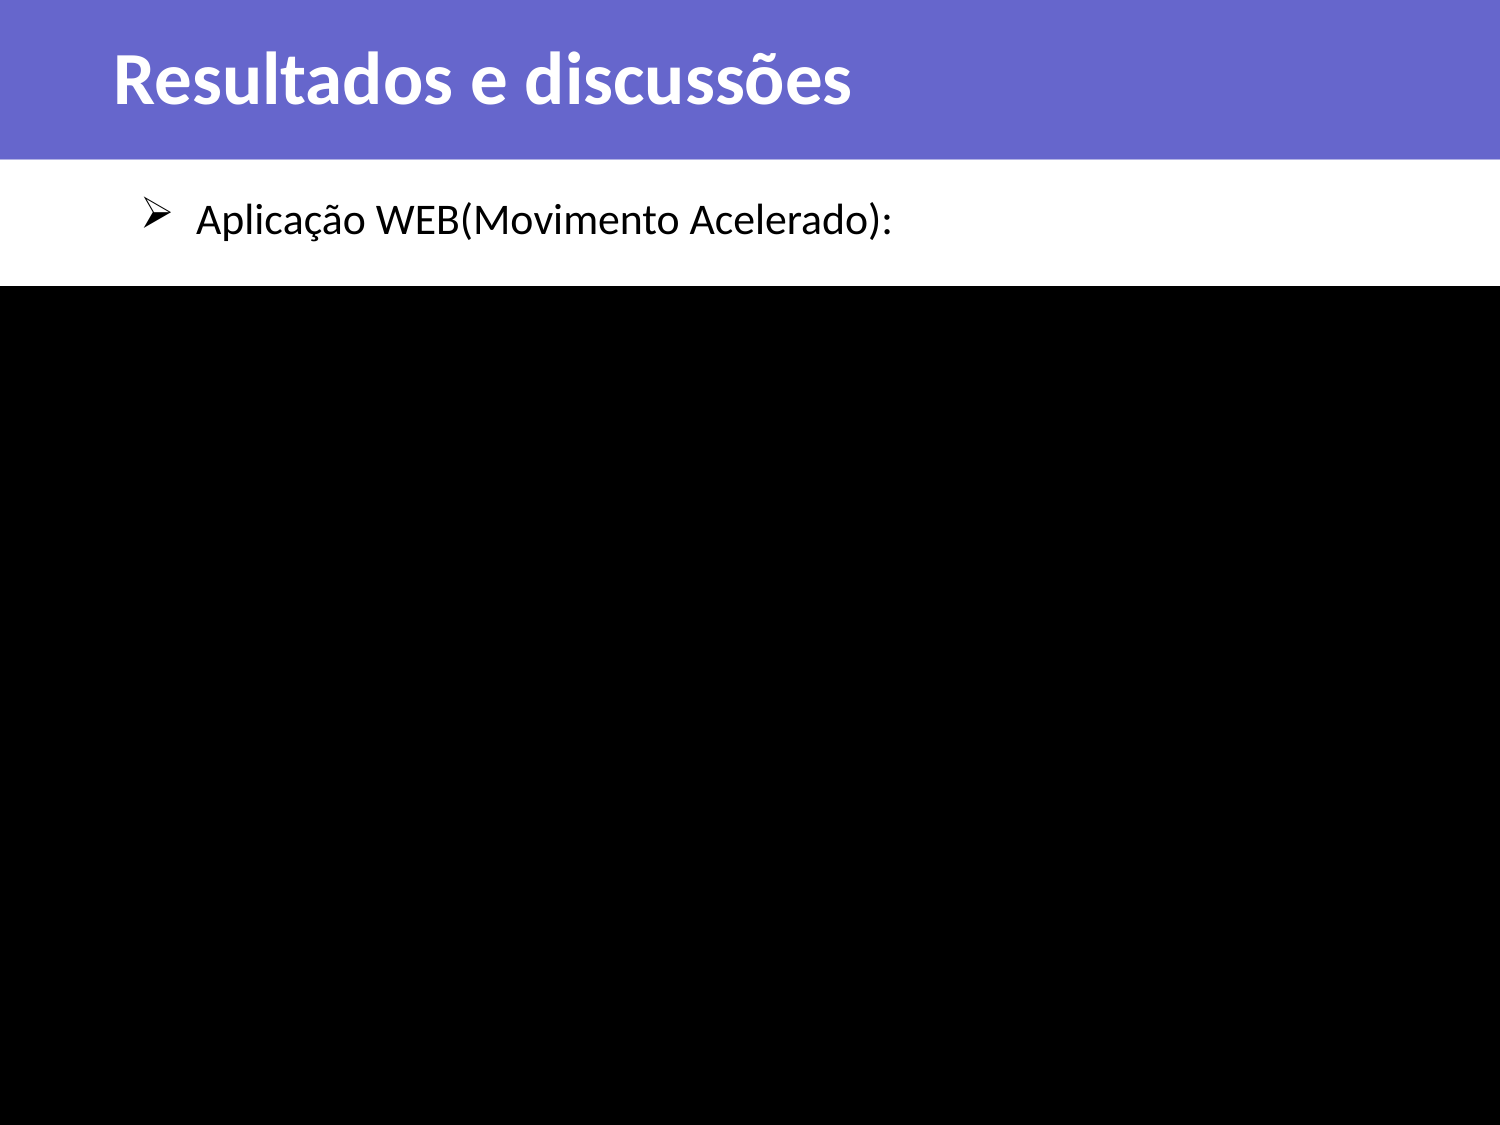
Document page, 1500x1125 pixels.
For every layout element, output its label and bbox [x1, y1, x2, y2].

picture [0, 0, 1500, 285]
text_box [0, 285, 1500, 1125]
